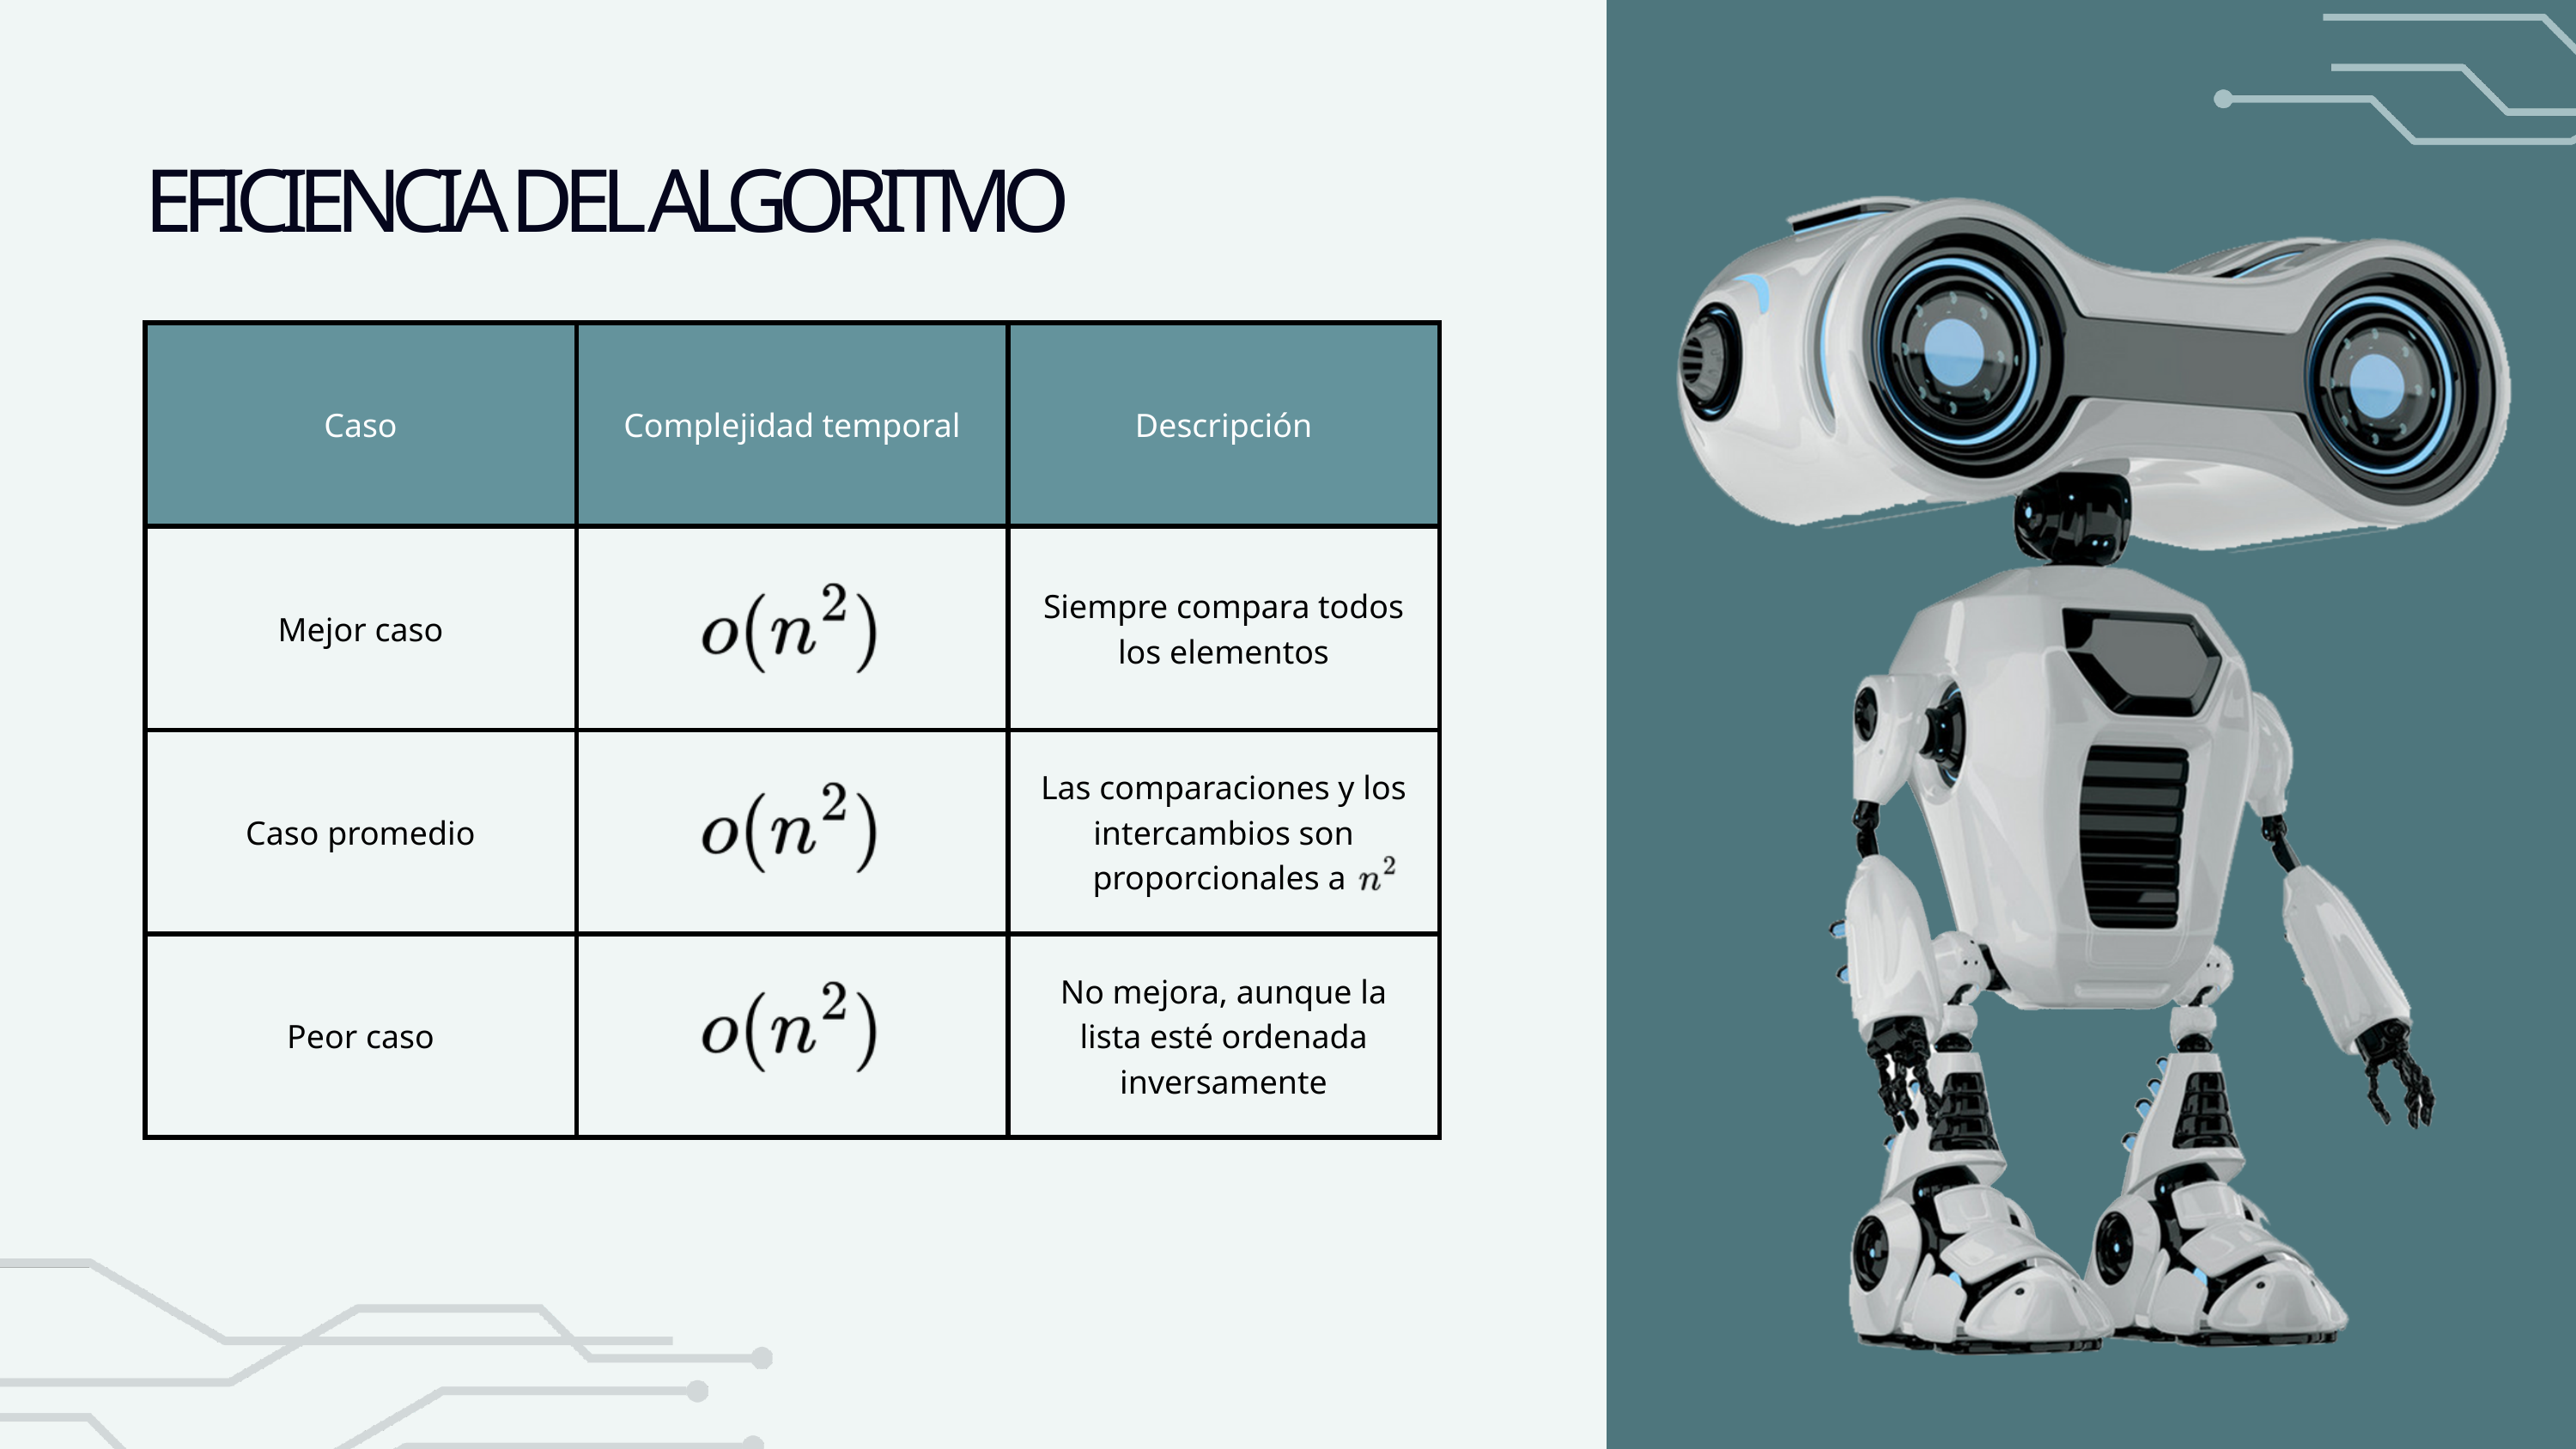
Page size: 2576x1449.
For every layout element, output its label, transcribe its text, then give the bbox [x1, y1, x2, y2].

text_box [1606, 0, 2576, 1449]
text_box [0, 1258, 773, 1449]
table_cell Mejor caso [148, 529, 574, 728]
table_cell [579, 937, 1005, 1135]
picture [682, 764, 902, 892]
picture [1355, 852, 1403, 894]
table_cell Las comparaciones y los intercambios son proporcionales a [1011, 732, 1437, 931]
table_cell [579, 732, 1005, 931]
table_header Descripción [1011, 325, 1437, 524]
table_cell No mejora, aunque la lista esté ordenada inversamente [1011, 937, 1437, 1135]
text_box EFICIENCIA DEL ALGORITMO [144, 137, 1601, 250]
table_cell Peor caso [148, 937, 574, 1135]
picture [682, 963, 902, 1092]
picture [682, 564, 902, 693]
table_cell [579, 529, 1005, 728]
table_header Complejidad temporal [579, 325, 1005, 524]
table_cell Caso promedio [148, 732, 574, 931]
table_header Caso [148, 325, 574, 524]
table_cell Siempre compara todos los elementos [1011, 529, 1437, 728]
